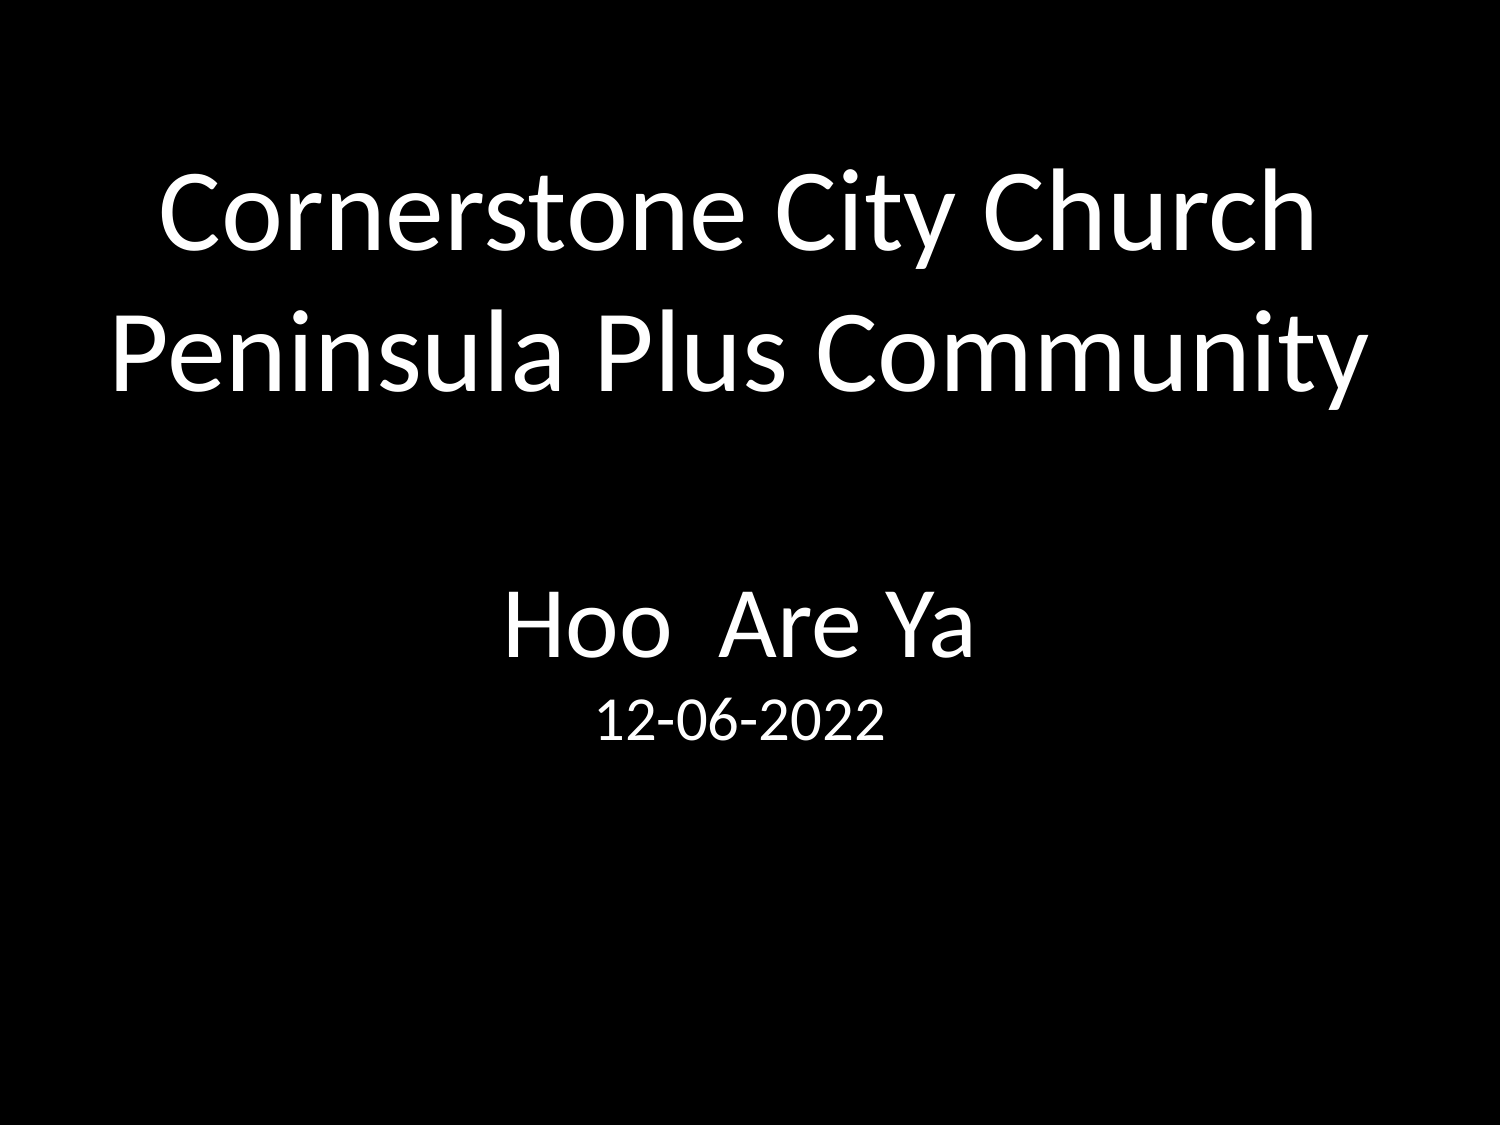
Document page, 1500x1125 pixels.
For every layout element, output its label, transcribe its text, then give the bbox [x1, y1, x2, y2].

list Cornerstone City Church Peninsula Plus Community Hoo Are Ya 12-06-2022 [64, 125, 1415, 868]
